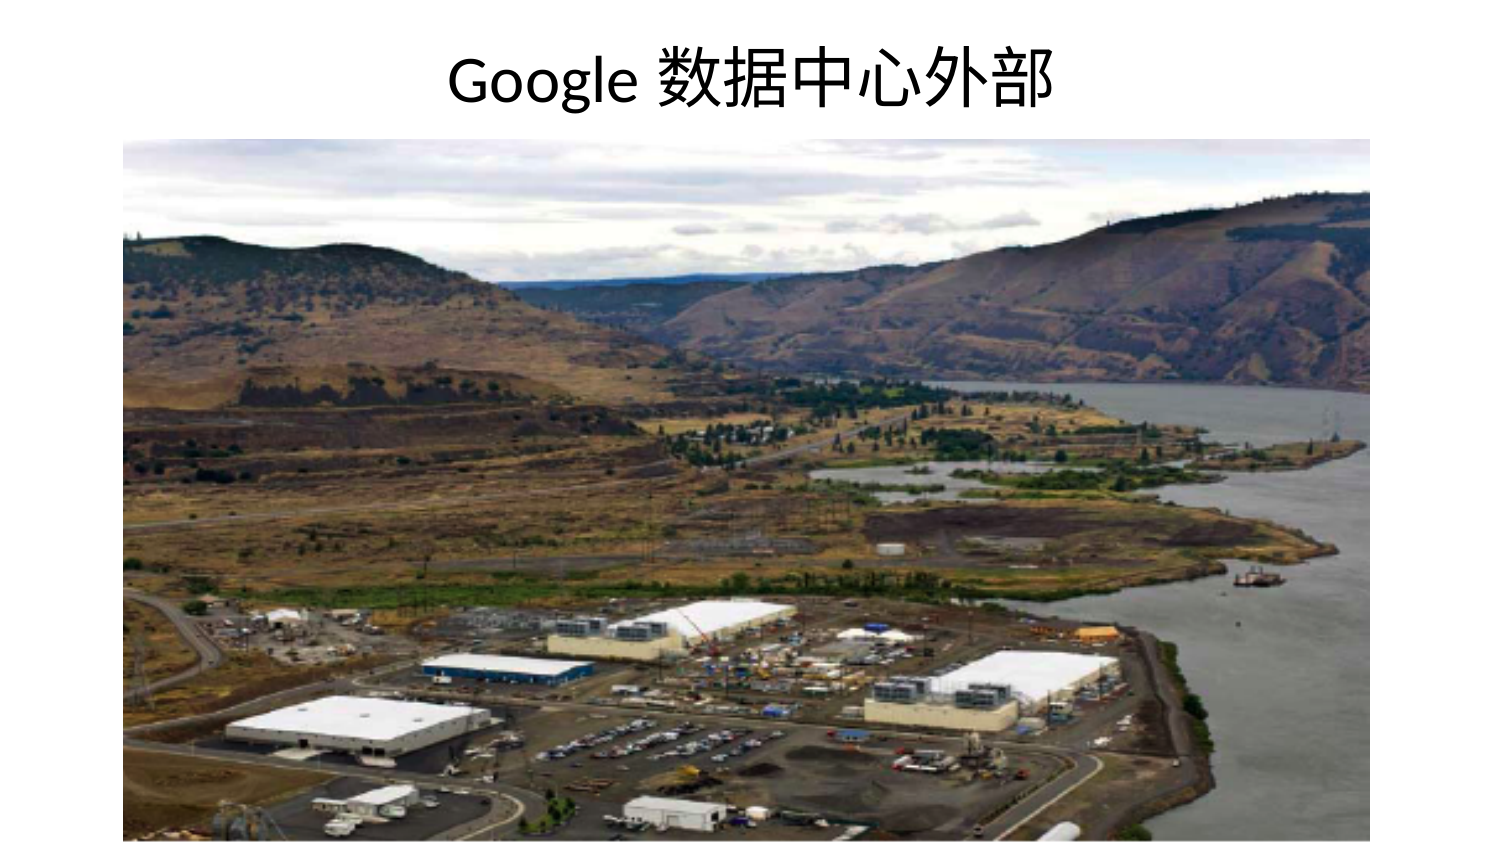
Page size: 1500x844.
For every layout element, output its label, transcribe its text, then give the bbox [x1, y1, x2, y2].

picture [123, 139, 1370, 844]
title Google数据中心外部 [58, 29, 1447, 122]
